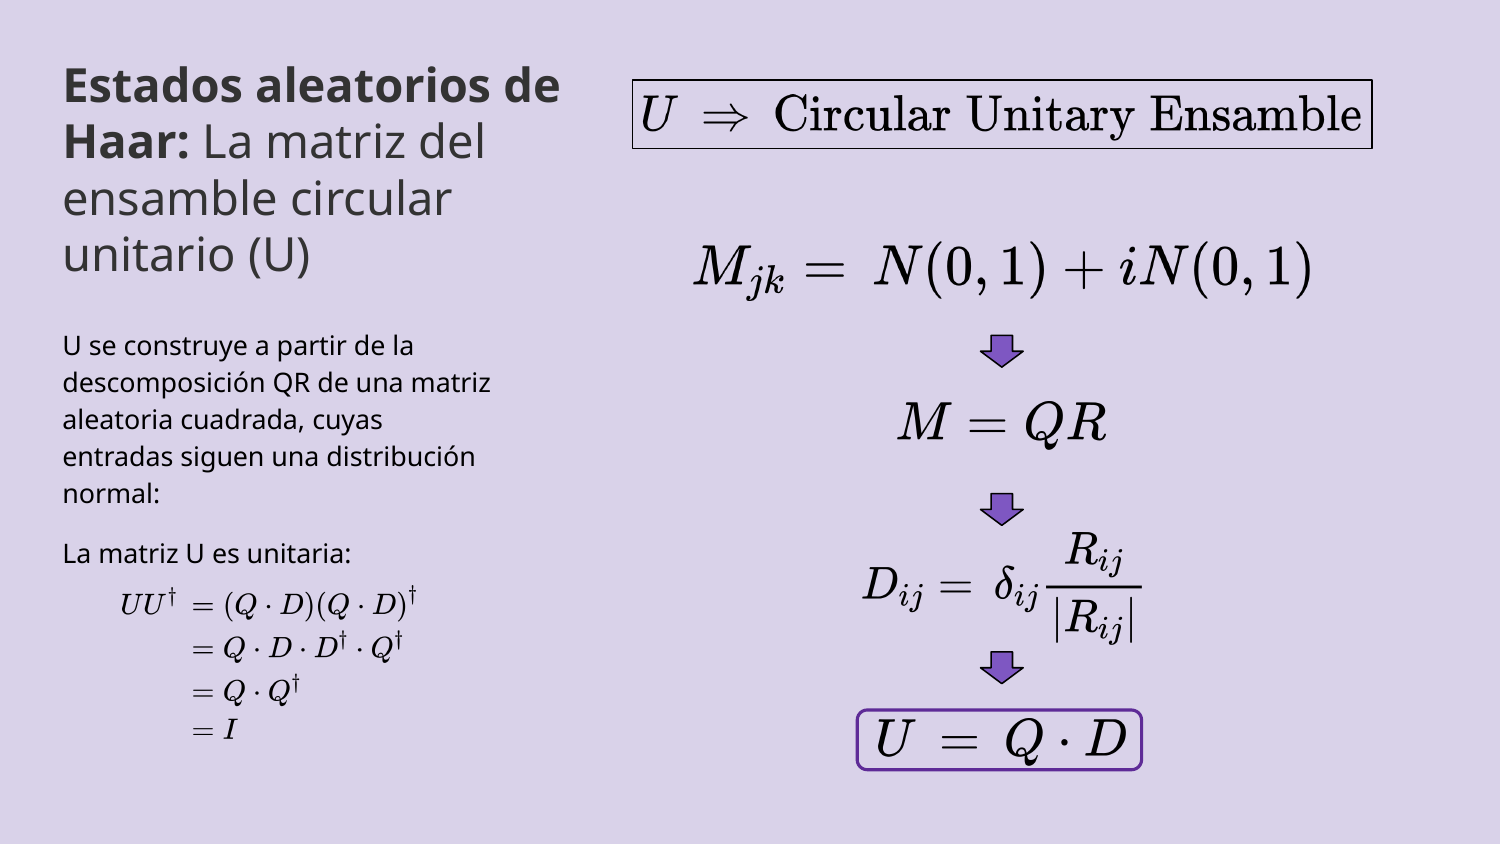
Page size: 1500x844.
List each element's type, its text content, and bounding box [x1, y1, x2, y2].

text_box [632, 80, 1373, 149]
text_box [980, 493, 1024, 526]
picture [122, 584, 416, 740]
picture [861, 532, 1142, 645]
title Estados aleatorios de Haar: La matriz del ensamble circular unitario (U) [47, 112, 612, 297]
picture [877, 717, 1126, 766]
text_box [980, 335, 1024, 368]
picture [693, 240, 1311, 301]
list U se construye a partir de la descomposición QR de una matriz aleatoria cuadrada, cuyas entradas siguen una distribución normal: La matriz U es unitaria: [47, 309, 509, 586]
text_box [980, 654, 1024, 684]
text_box [857, 709, 1142, 770]
picture [897, 401, 1107, 451]
picture [642, 94, 1362, 141]
